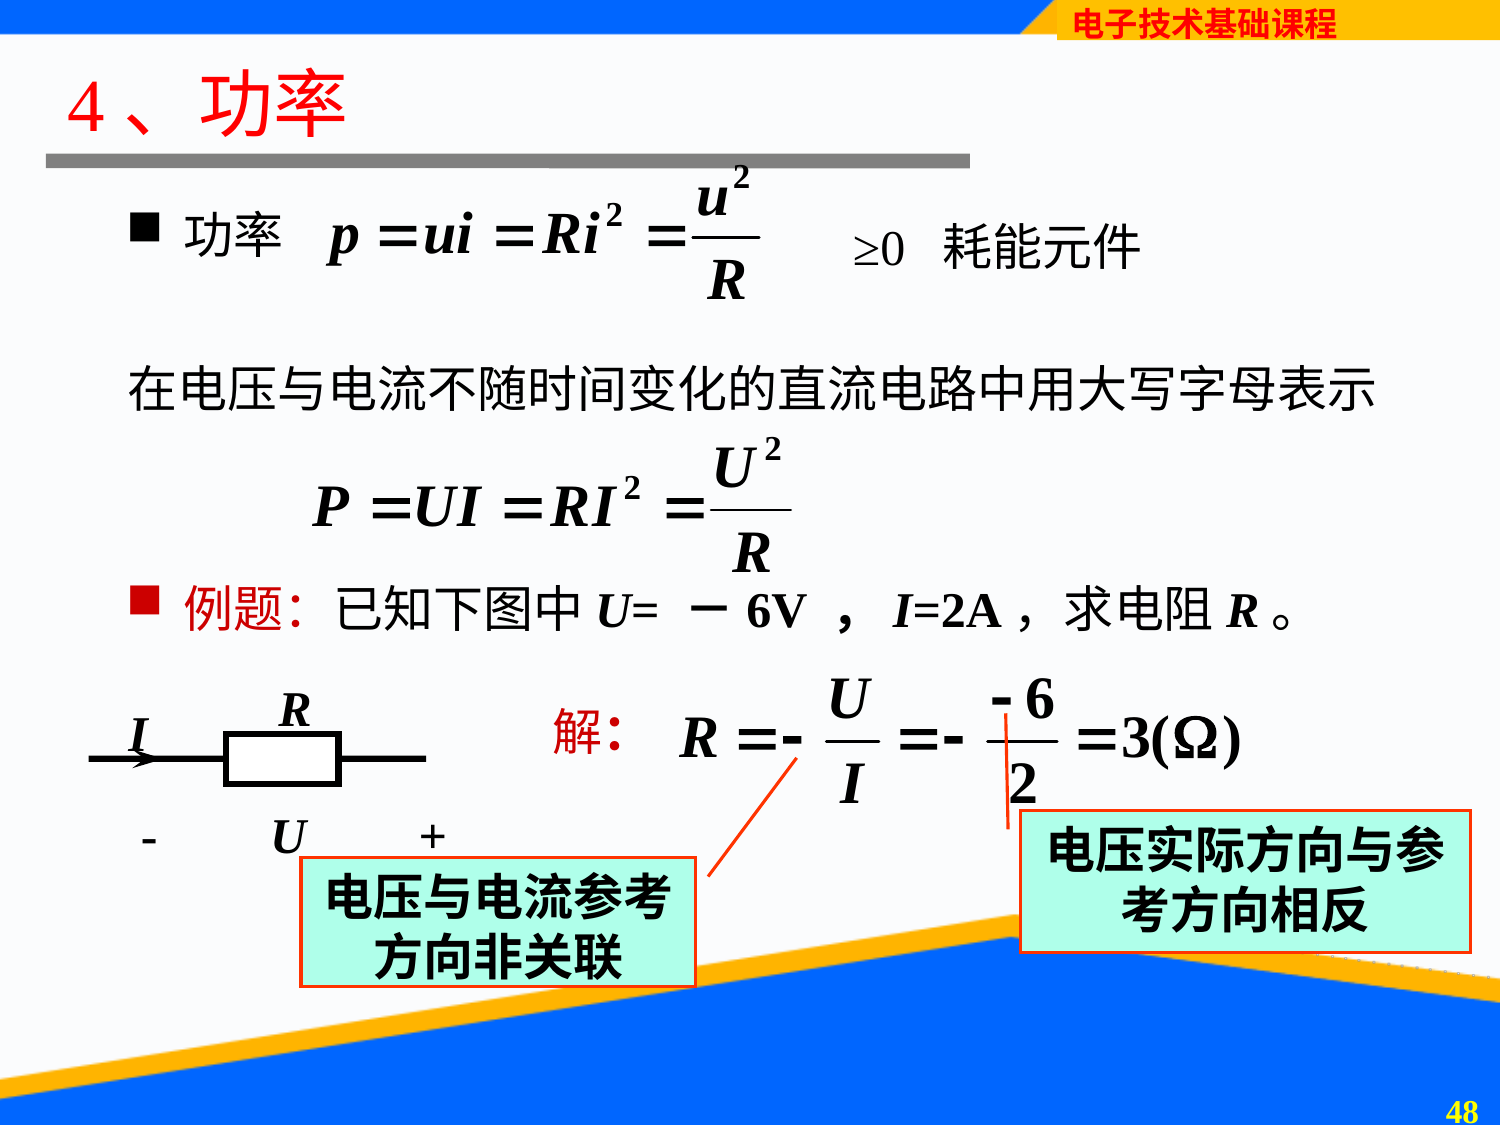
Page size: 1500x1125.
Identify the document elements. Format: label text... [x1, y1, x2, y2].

picture [0, 1, 1500, 1125]
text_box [88, 668, 477, 872]
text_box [300, 420, 803, 587]
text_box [312, 148, 774, 314]
text_box 4、功率 [53, 42, 1069, 161]
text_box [666, 656, 1253, 818]
text_box 功率 例题：已知下图中U= －6V ，I=2A，求电阻R。 [112, 196, 307, 315]
slide_number 47 [1399, 1082, 1495, 1125]
text_box ≥0 耗能元件 [838, 207, 1158, 283]
text_box 在电压与电流不随时间变化的直流电路中用大写字母表示 [112, 349, 1425, 425]
text_box 电压与电流参考方向非关联 [301, 857, 696, 987]
text_box 功率 例题：已知下图中U= －6V ，I=2A，求电阻R。 [779, 196, 1388, 315]
text_box 解： [537, 692, 661, 768]
text_box 电压实际方向与参考方向相反 [1020, 810, 1471, 953]
